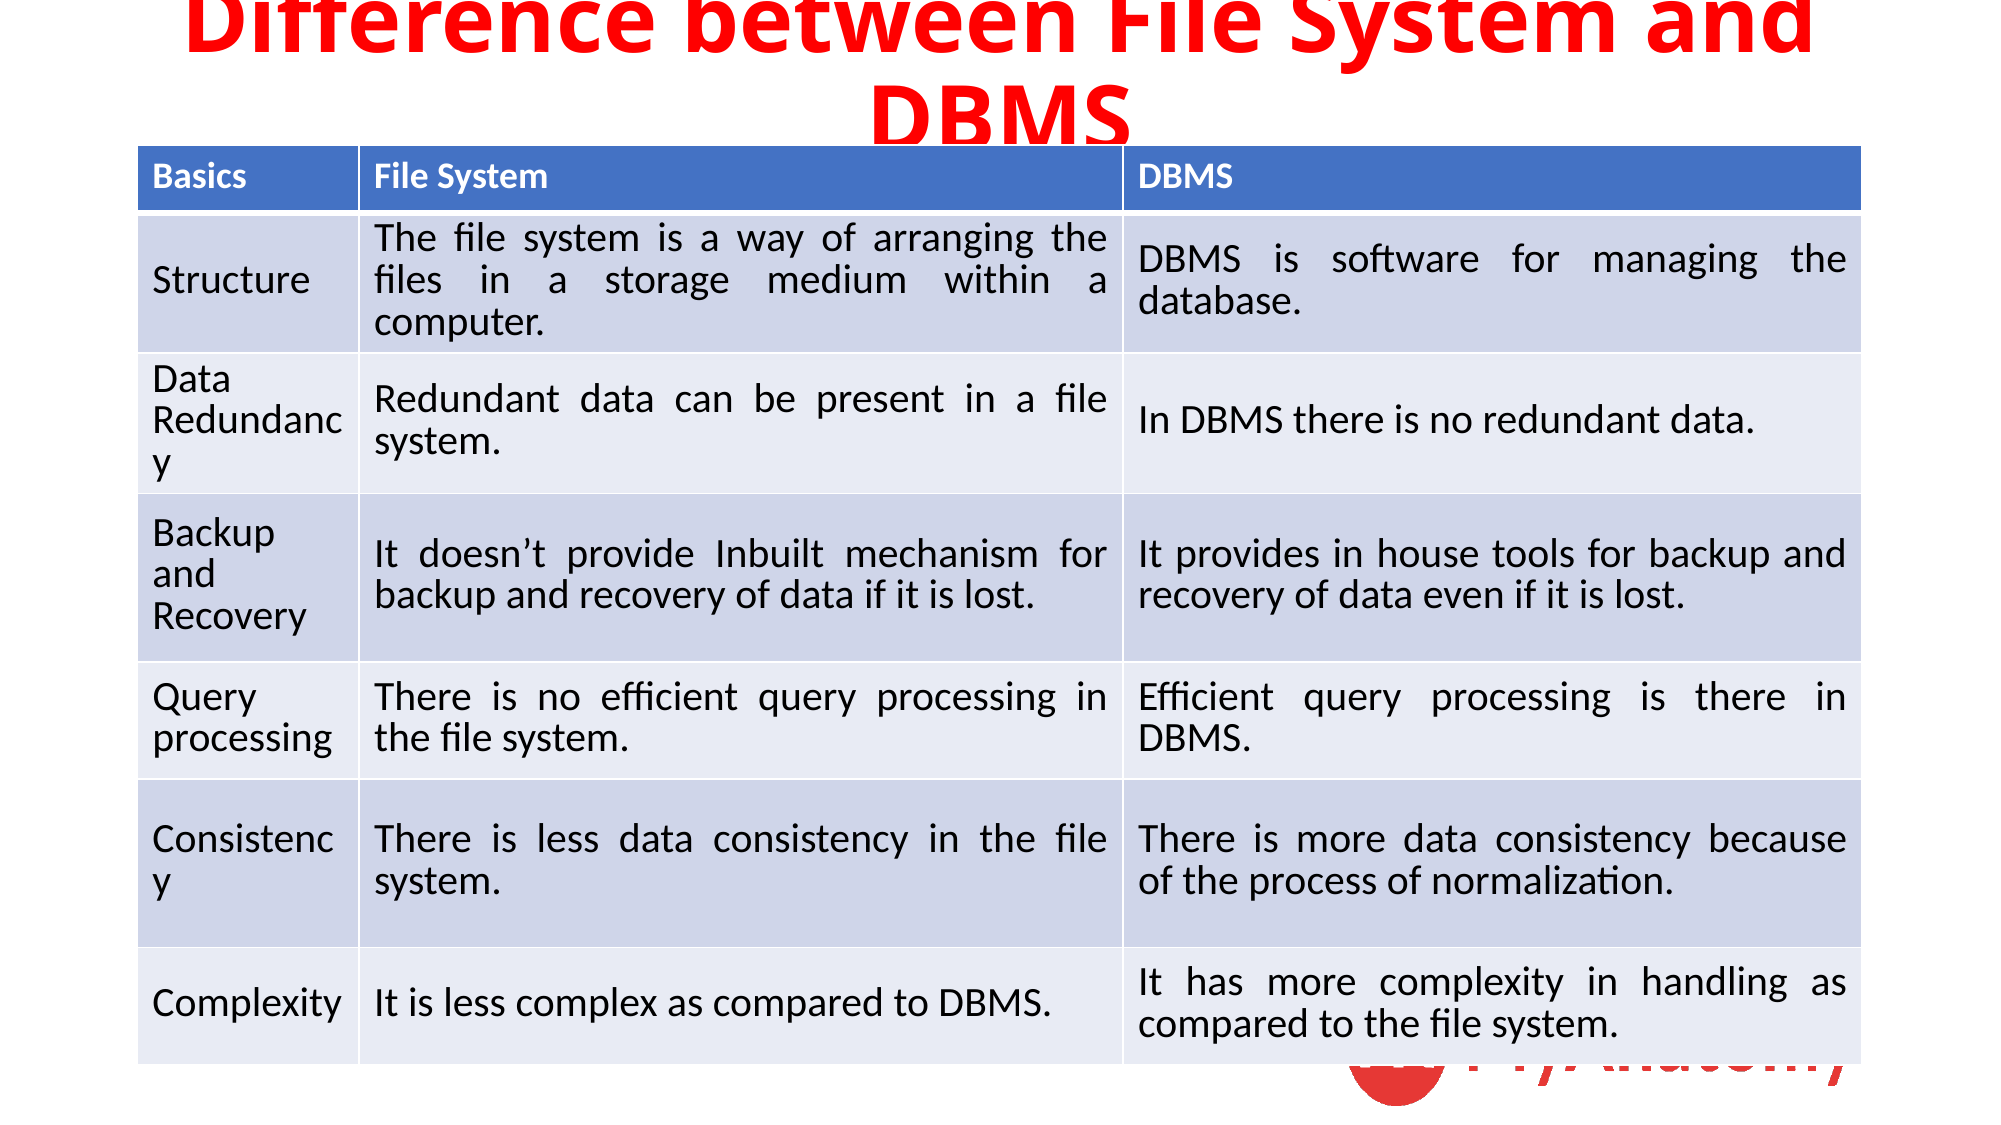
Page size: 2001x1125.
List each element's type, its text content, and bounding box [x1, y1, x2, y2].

table_cell Structure [138, 216, 358, 352]
table_header Basics [138, 146, 358, 210]
table_header File System [360, 146, 1122, 210]
table_cell It has more complexity in handling as compared to the file system. [1124, 948, 1861, 1064]
table_cell The file system is a way of arranging the files in a storage medium within a computer. [360, 216, 1122, 352]
table_cell Redundant data can be present in a file system. [360, 354, 1122, 493]
table_cell In DBMS there is no redundant data. [1124, 354, 1861, 493]
table_cell It doesn’t provide Inbuilt mechanism for backup and recovery of data if it is lost. [360, 494, 1122, 661]
picture [1337, 1066, 1863, 1125]
table_cell There is less data consistency in the file system. [360, 780, 1122, 947]
table_cell It provides in house tools for backup and recovery of data even if it is lost. [1124, 494, 1861, 661]
table_cell DBMS is software for managing the database. [1124, 216, 1861, 352]
table_cell Query processing [138, 663, 358, 778]
table_cell Complexity [138, 948, 358, 1064]
table_cell Backup and Recovery [138, 494, 358, 661]
table_cell It is less complex as compared to DBMS. [360, 948, 1122, 1064]
table_cell Consistency [138, 780, 358, 947]
table_cell There is no efficient query processing in the file system. [360, 663, 1122, 778]
table_header DBMS [1124, 146, 1861, 210]
table_cell Efficient query processing is there in DBMS. [1124, 663, 1861, 778]
table_cell There is more data consistency because of the process of normalization. [1124, 780, 1861, 947]
title Difference between File System and DBMS [137, 0, 1863, 144]
table_cell Data Redundancy [138, 354, 358, 493]
